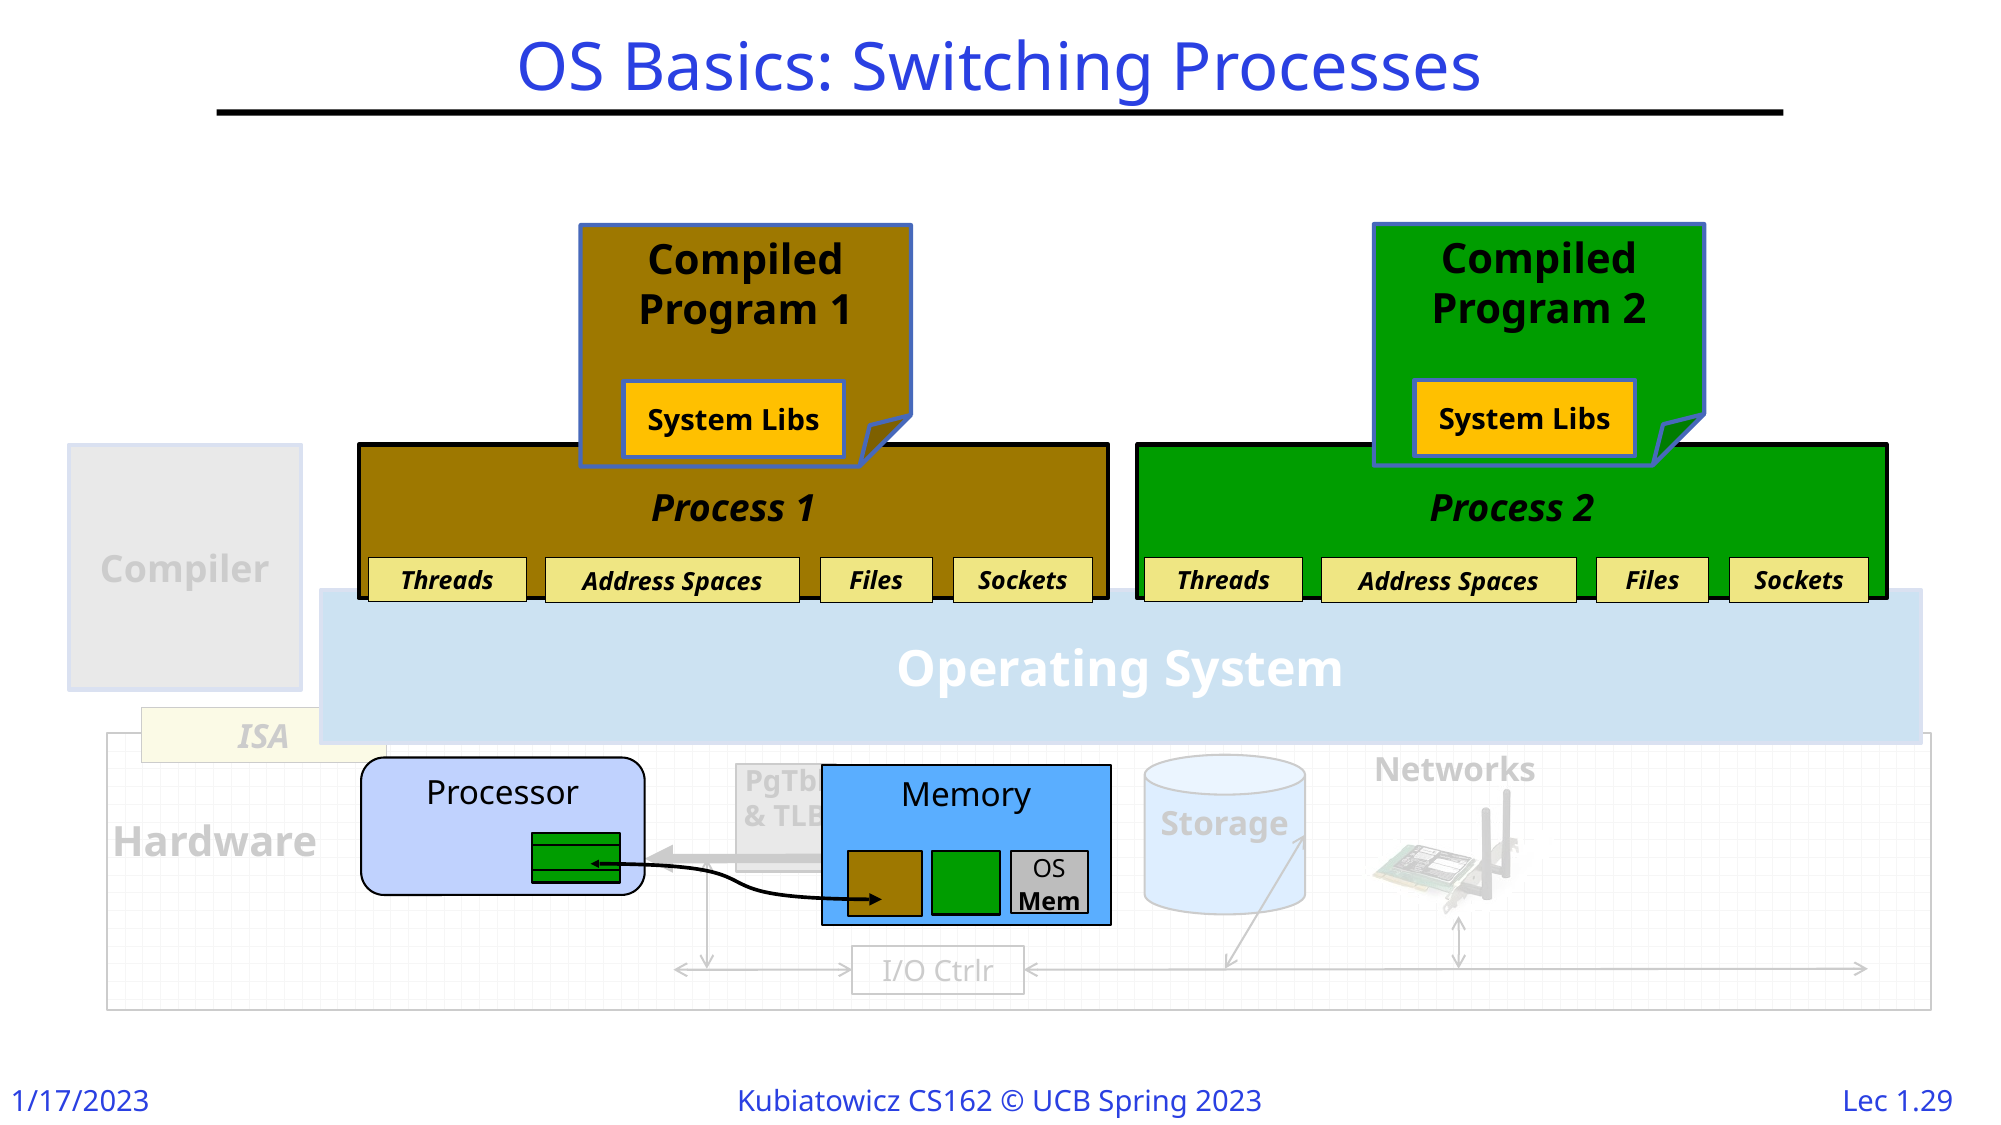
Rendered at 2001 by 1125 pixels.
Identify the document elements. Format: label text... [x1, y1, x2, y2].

text_box Sockets [1729, 557, 1869, 603]
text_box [531, 832, 620, 883]
picture [1361, 747, 1571, 957]
text_box System Libs [621, 379, 846, 459]
text_box Processor [361, 757, 645, 895]
text_box System Libs [1412, 378, 1637, 458]
text_box Compiled Program 2 [1371, 221, 1707, 468]
text_box OS Mem [1010, 850, 1088, 914]
text_box [0, 303, 2000, 1077]
text_box Address Spaces [1321, 557, 1577, 603]
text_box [590, 863, 883, 900]
title OS Basics: Switching Processes [216, 24, 1784, 113]
text_box Memory [821, 765, 1111, 925]
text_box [726, 754, 844, 856]
text_box Sockets [953, 557, 1093, 603]
text_box Threads [1144, 557, 1303, 602]
text_box Process 1 [357, 442, 1110, 600]
text_box Files [1596, 557, 1709, 603]
text_box Address Spaces [545, 557, 800, 603]
text_box [932, 850, 1000, 915]
text_box Compiled Program 1 [578, 222, 914, 469]
text_box [848, 850, 922, 917]
text_box Threads [368, 557, 527, 602]
text_box Files [820, 557, 933, 603]
text_box Process 2 [1135, 442, 1889, 600]
